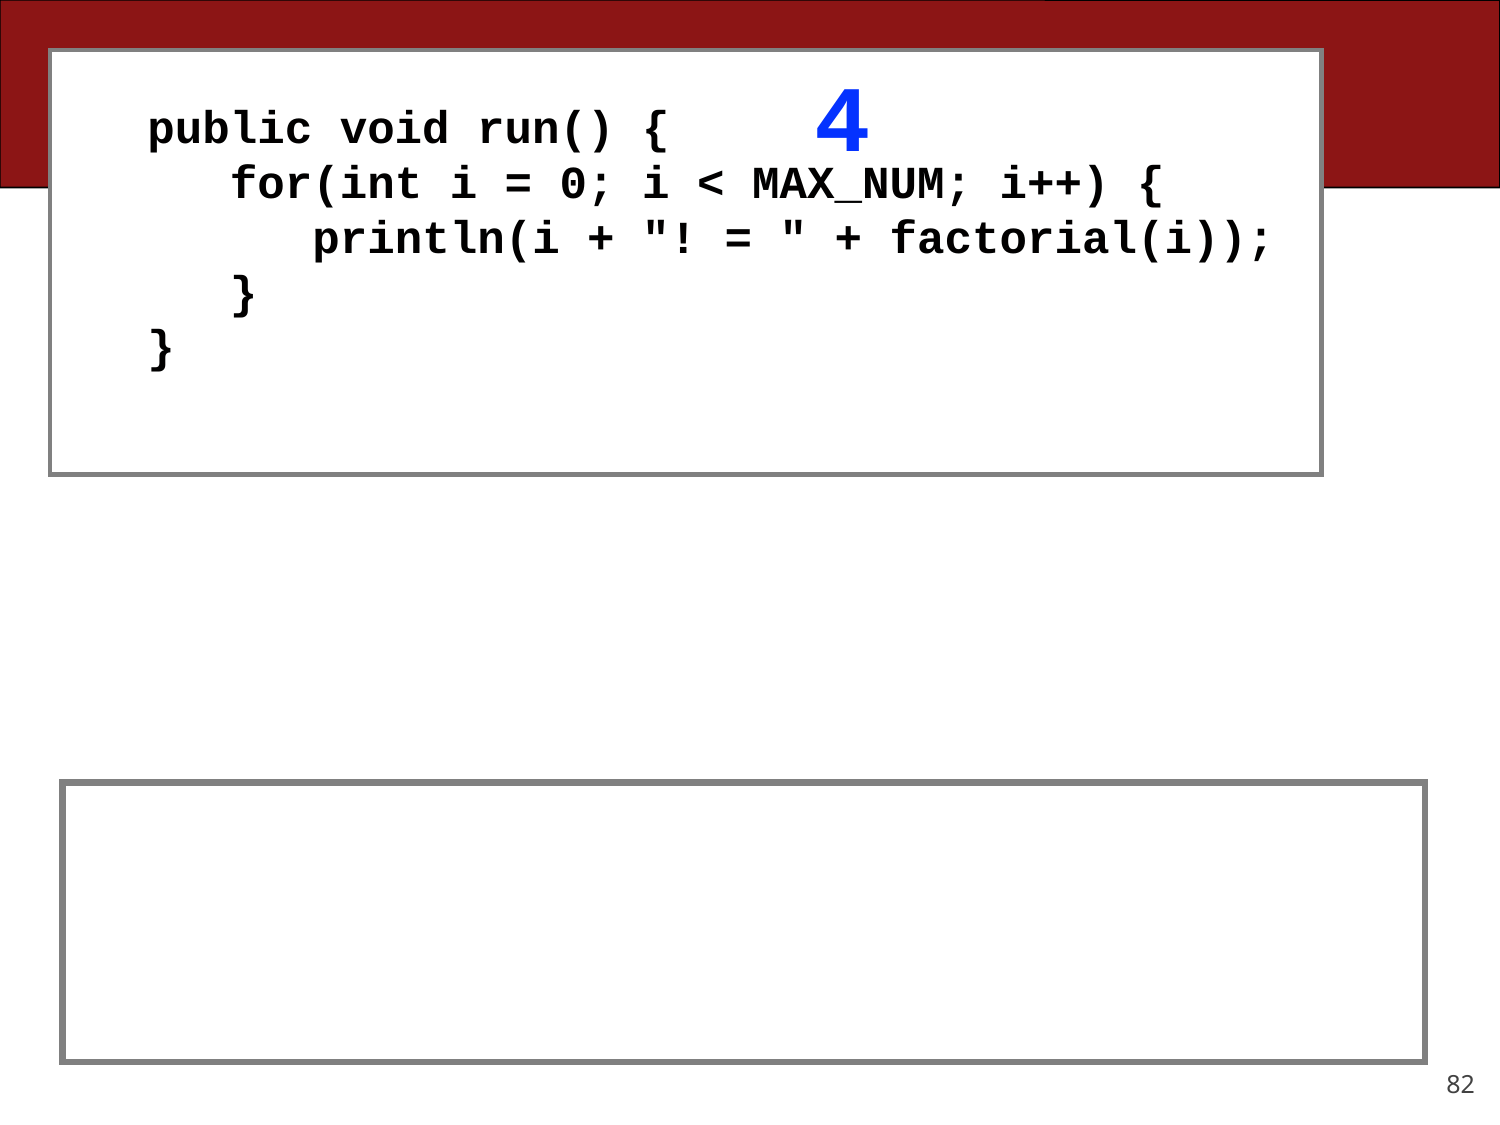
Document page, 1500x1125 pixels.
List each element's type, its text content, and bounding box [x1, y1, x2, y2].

text_box [62, 782, 1425, 1063]
text_box 4 [799, 50, 888, 178]
text_box public void run() { for(int i = 0; i < MAX_NUM; i++) { println(i + "! = " + factorial(i)); } } [49, 49, 1322, 475]
